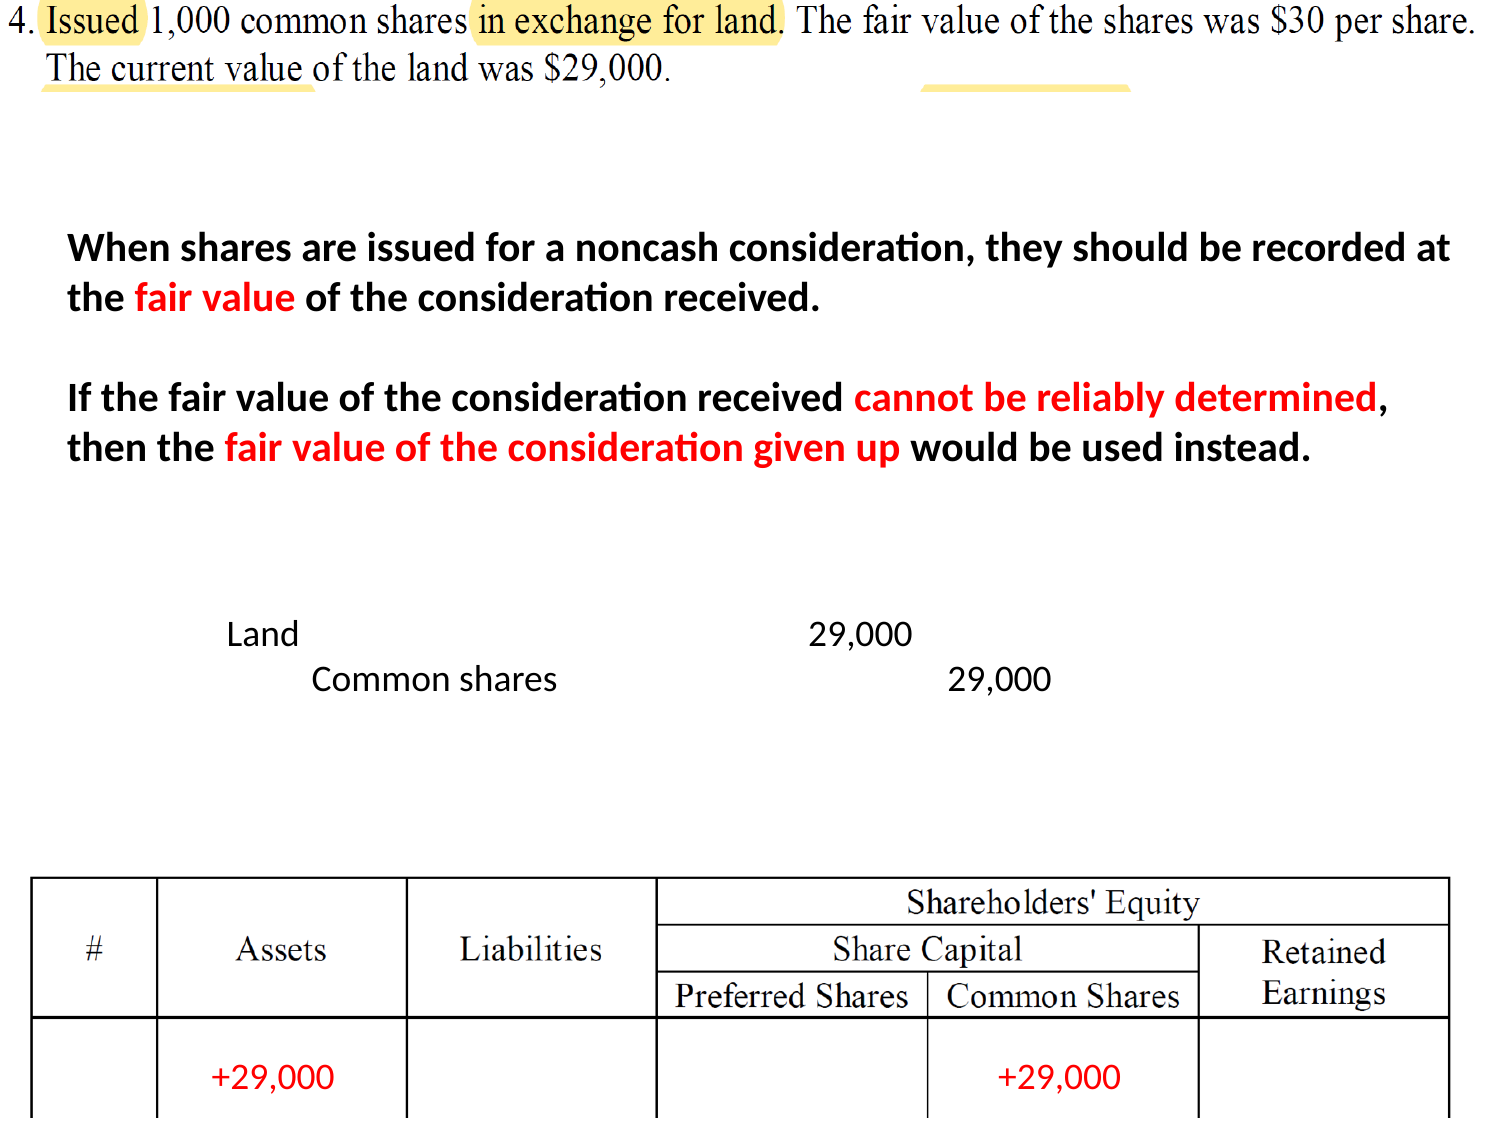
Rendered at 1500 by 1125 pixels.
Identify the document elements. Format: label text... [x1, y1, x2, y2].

text_box When shares are issued for a noncash consideration, they should be recorded at the fair value of the consideration received. If the fair value of the consideration received cannot be reliably determined, then the fair value of the consideration given up would be used instead. [52, 212, 1490, 478]
picture [0, 847, 1500, 1118]
picture [0, 0, 1481, 92]
text_box Land 29,000 Common shares 29,000 [211, 601, 1288, 706]
